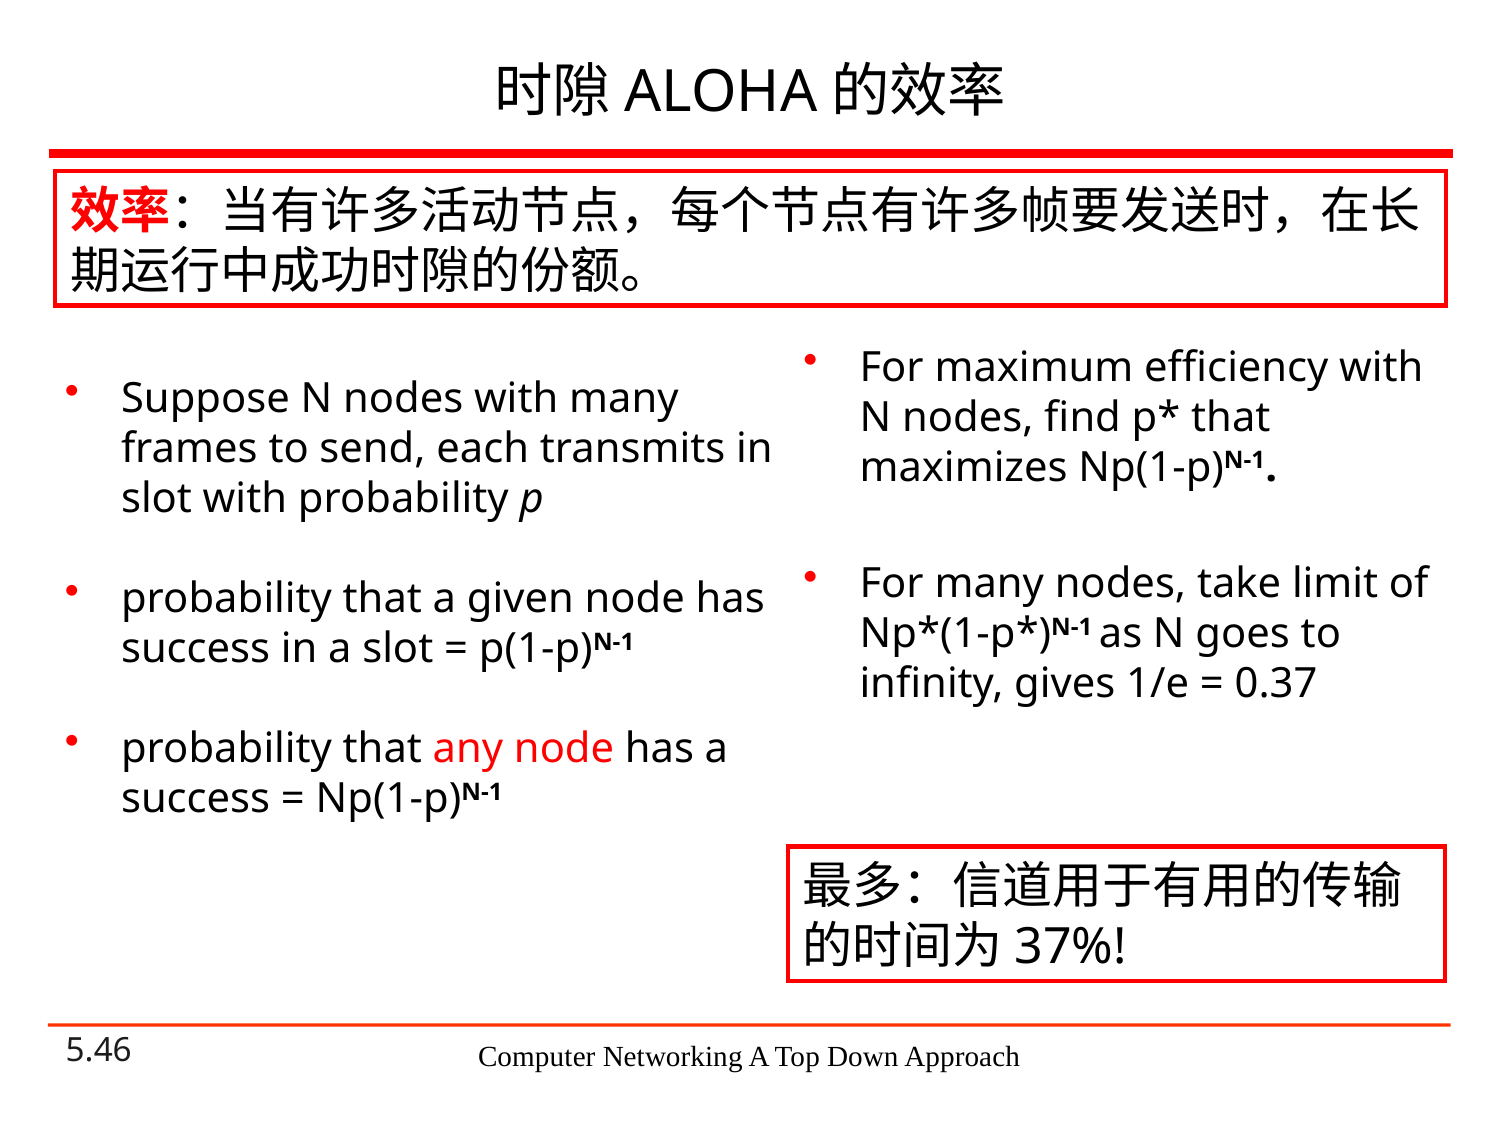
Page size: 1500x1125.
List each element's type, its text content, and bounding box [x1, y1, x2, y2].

list Suppose N nodes with many frames to send, each transmits in slot with probability p probability that a given node has success in a slot = p(1-p)N-1 probability that any node has a success = Np(1-p)N-1 [49, 363, 789, 1012]
title 时隙ALOHA的效率 [49, 35, 1451, 141]
text_box 效率：当有许多活动节点，每个节点有许多帧要发送时，在长期运行中成功时隙的份额。 [55, 170, 1447, 306]
text_box 最多：信道用于有用的传输的时间为37%! [788, 846, 1446, 982]
list For maximum efficiency with N nodes, find p* that maximizes Np(1-p)N-1. For many nodes, take limit of Np*(1-p*)N-1 as N goes to infinity, gives 1/e = 0.37 [788, 331, 1446, 761]
